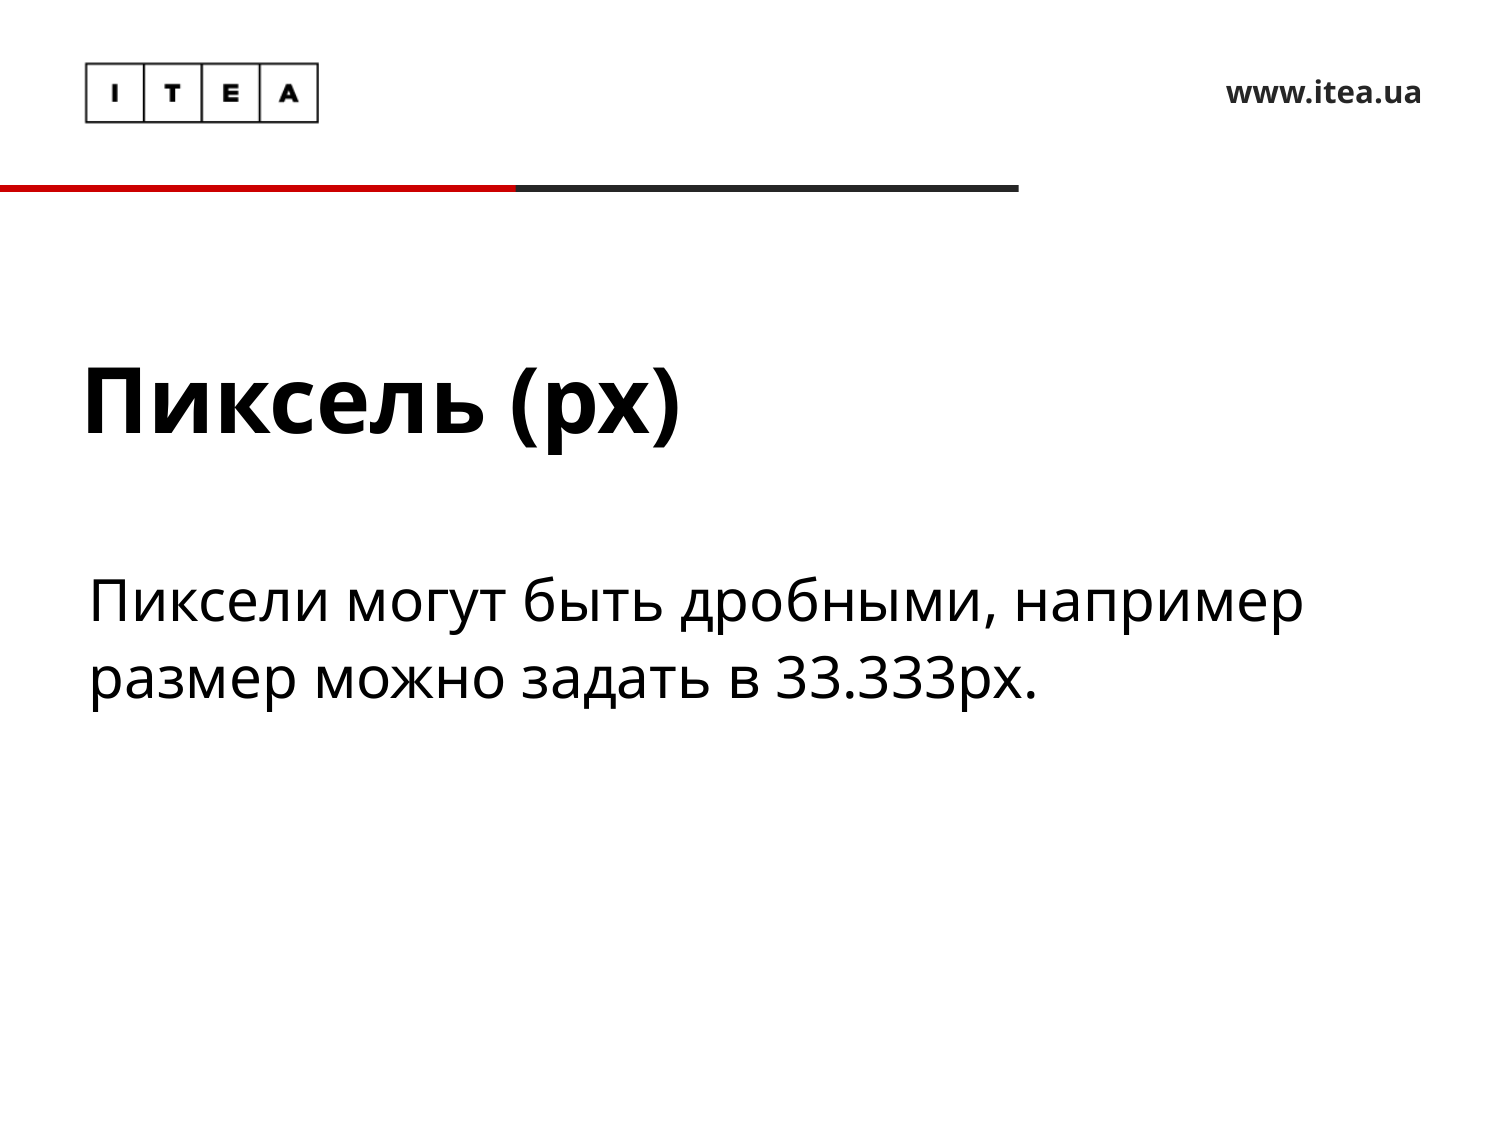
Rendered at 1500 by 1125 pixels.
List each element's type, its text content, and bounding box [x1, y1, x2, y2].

text_box [0, 185, 516, 192]
list Пиксели могут быть дробными, например размер можно задать в 33.333px. [74, 549, 1416, 1036]
title Пиксель (px) [65, 323, 1425, 421]
text_box www.itea.ua [1172, 66, 1477, 115]
picture [57, 49, 344, 133]
text_box [516, 185, 1019, 192]
